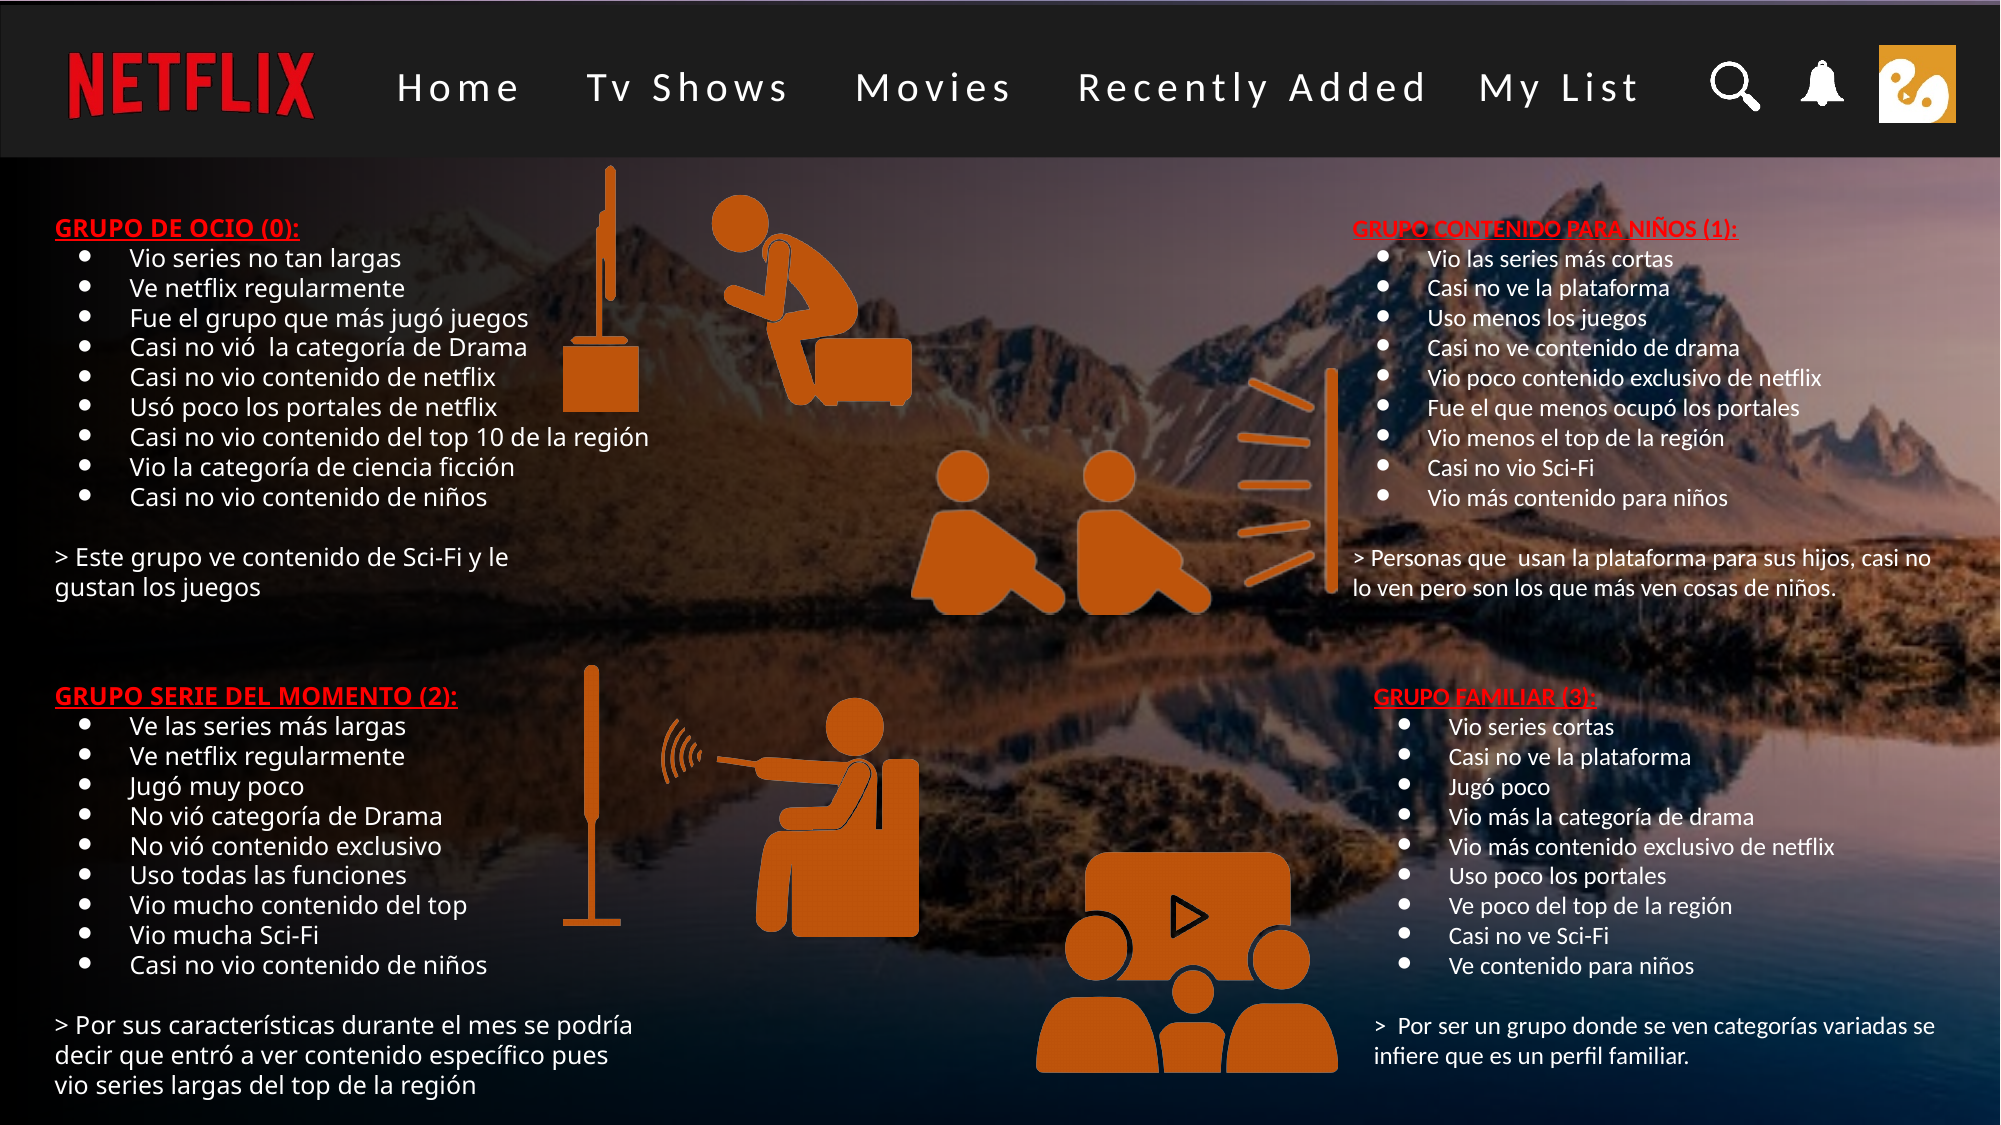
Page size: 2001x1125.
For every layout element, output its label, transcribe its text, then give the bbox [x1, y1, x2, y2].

text_box GRUPO SERIE DEL MOMENTO (2): Ve las series más largas Ve netflix regularmente Jugó muy poco No vió categoría de Drama No vió contenido exclusivo Uso todas las funciones Vio mucho contenido del top Vio mucha Sci-Fi Casi no vio contenido de niños > Por sus características durante el mes se podría decir que entró a ver contenido específico pues vio series largas del top de la región [39, 665, 658, 1115]
text_box GRUPO DE OCIO (0): Vio series no tan largas Ve netflix regularmente Fue el grupo que más jugó juegos Casi no vió la categoría de Drama Casi no vio contenido de netflix Usó poco los portales de netflix Casi no vio contenido del top 10 de la región Vio la categoría de ciencia ficción Casi no vio contenido de niños > Este grupo ve contenido de Sci-Fi y le gustan los juegos [39, 197, 675, 617]
text_box GRUPO CONTENIDO PARA NIÑOS (1): Vio las series más cortas Casi no ve la plataforma Uso menos los juegos Casi no ve contenido de drama Vio poco contenido exclusivo de netflix Fue el que menos ocupó los portales Vio menos el top de la región Casi no vio Sci-Fi Vio más contenido para niños > Personas que usan la plataforma para sus hijos, casi no lo ven pero son los que más ven cosas de niños. [1337, 197, 1956, 617]
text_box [0, 5, 2000, 162]
picture [0, 0, 2001, 1125]
text_box GRUPO FAMILIAR (3): Vio series cortas Casi no ve la plataforma Jugó poco Vio más la categoría de drama Vio más contenido exclusivo de netflix Uso poco los portales Ve poco del top de la región Casi no ve Sci-Fi Ve contenido para niños > Por ser un grupo donde se ven categorías variadas se infiere que es un perfil familiar. [1358, 665, 1977, 1115]
